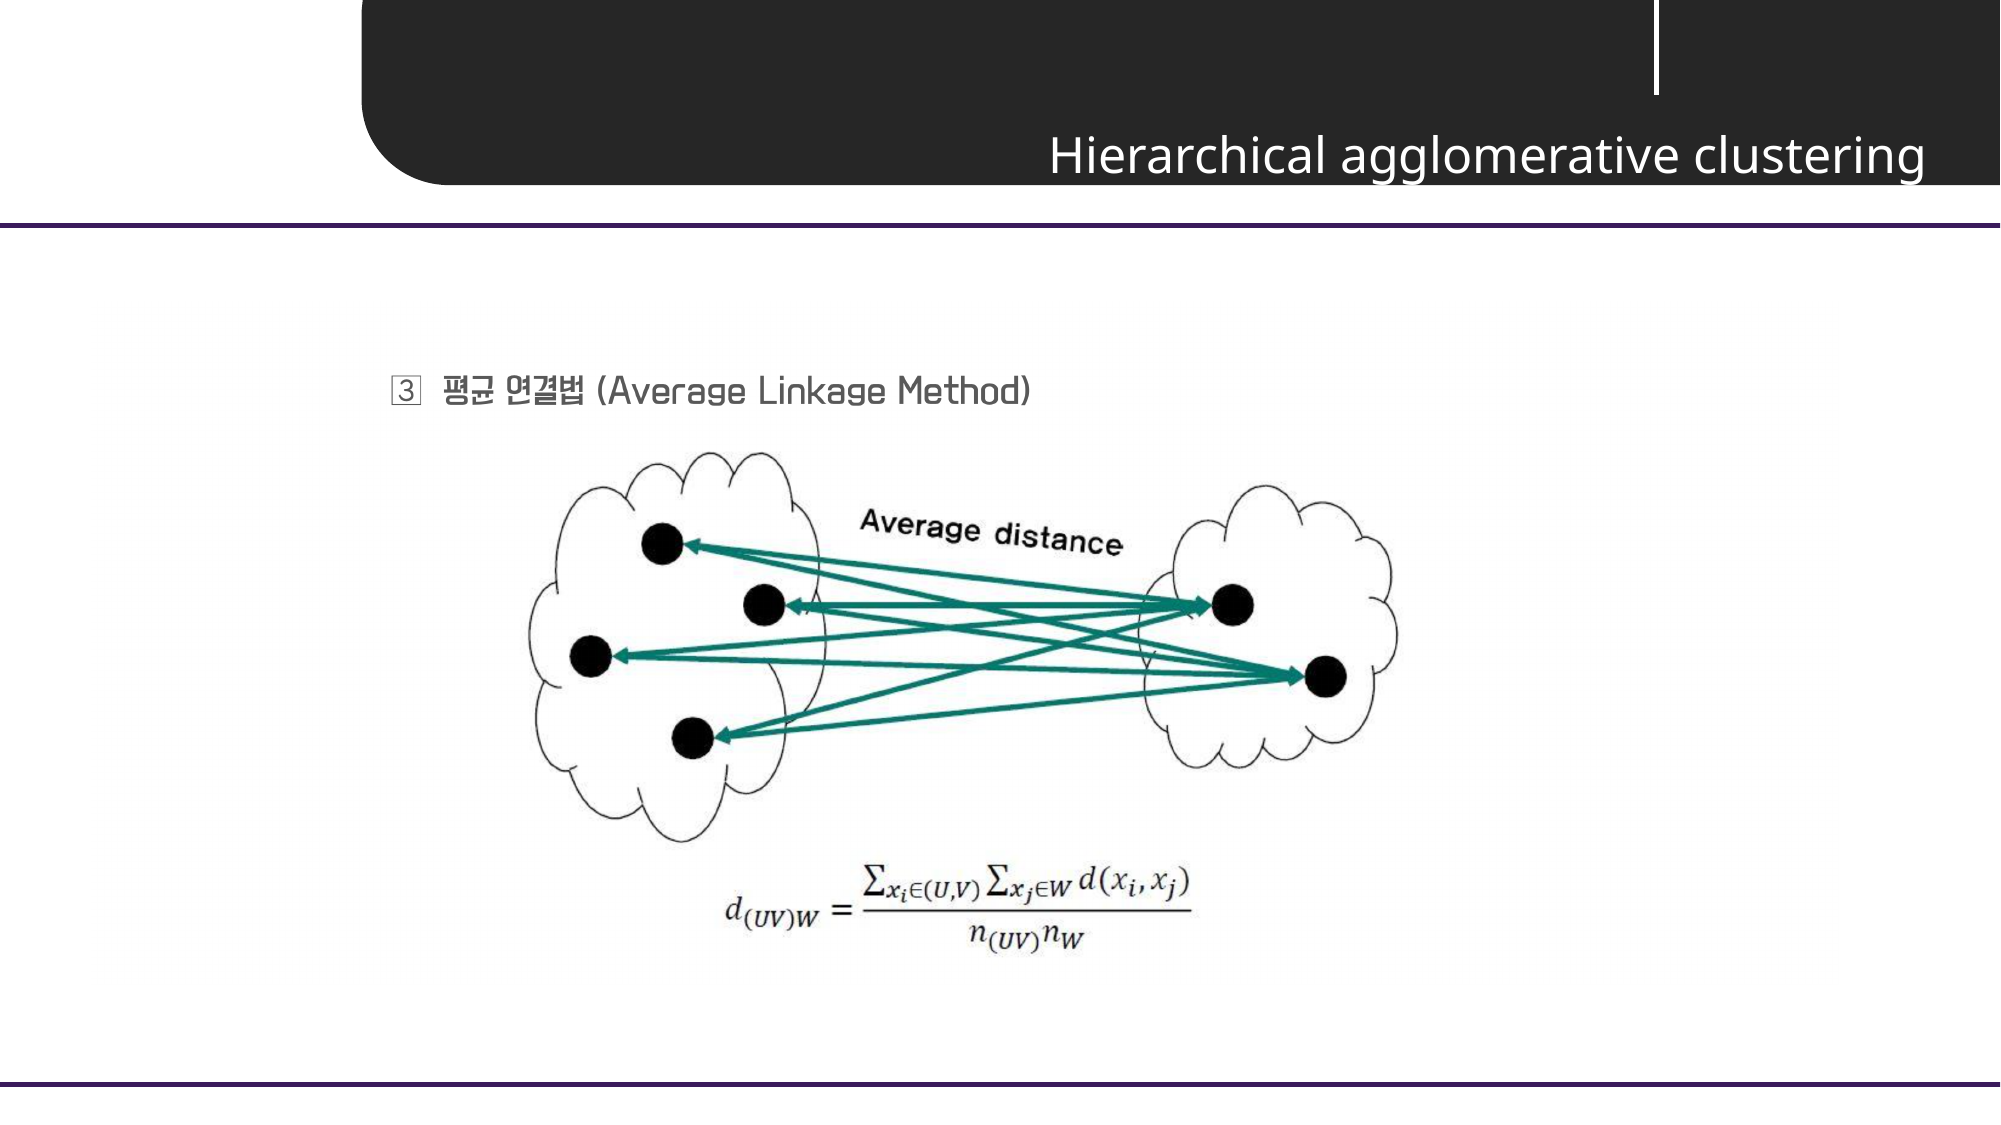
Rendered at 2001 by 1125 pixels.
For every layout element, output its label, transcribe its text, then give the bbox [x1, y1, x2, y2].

text_box Unit 02 ㅣ 계층적 군집화(Hierarchical agglomerative clustering) [417, 118, 2000, 189]
picture [91, 301, 1839, 985]
